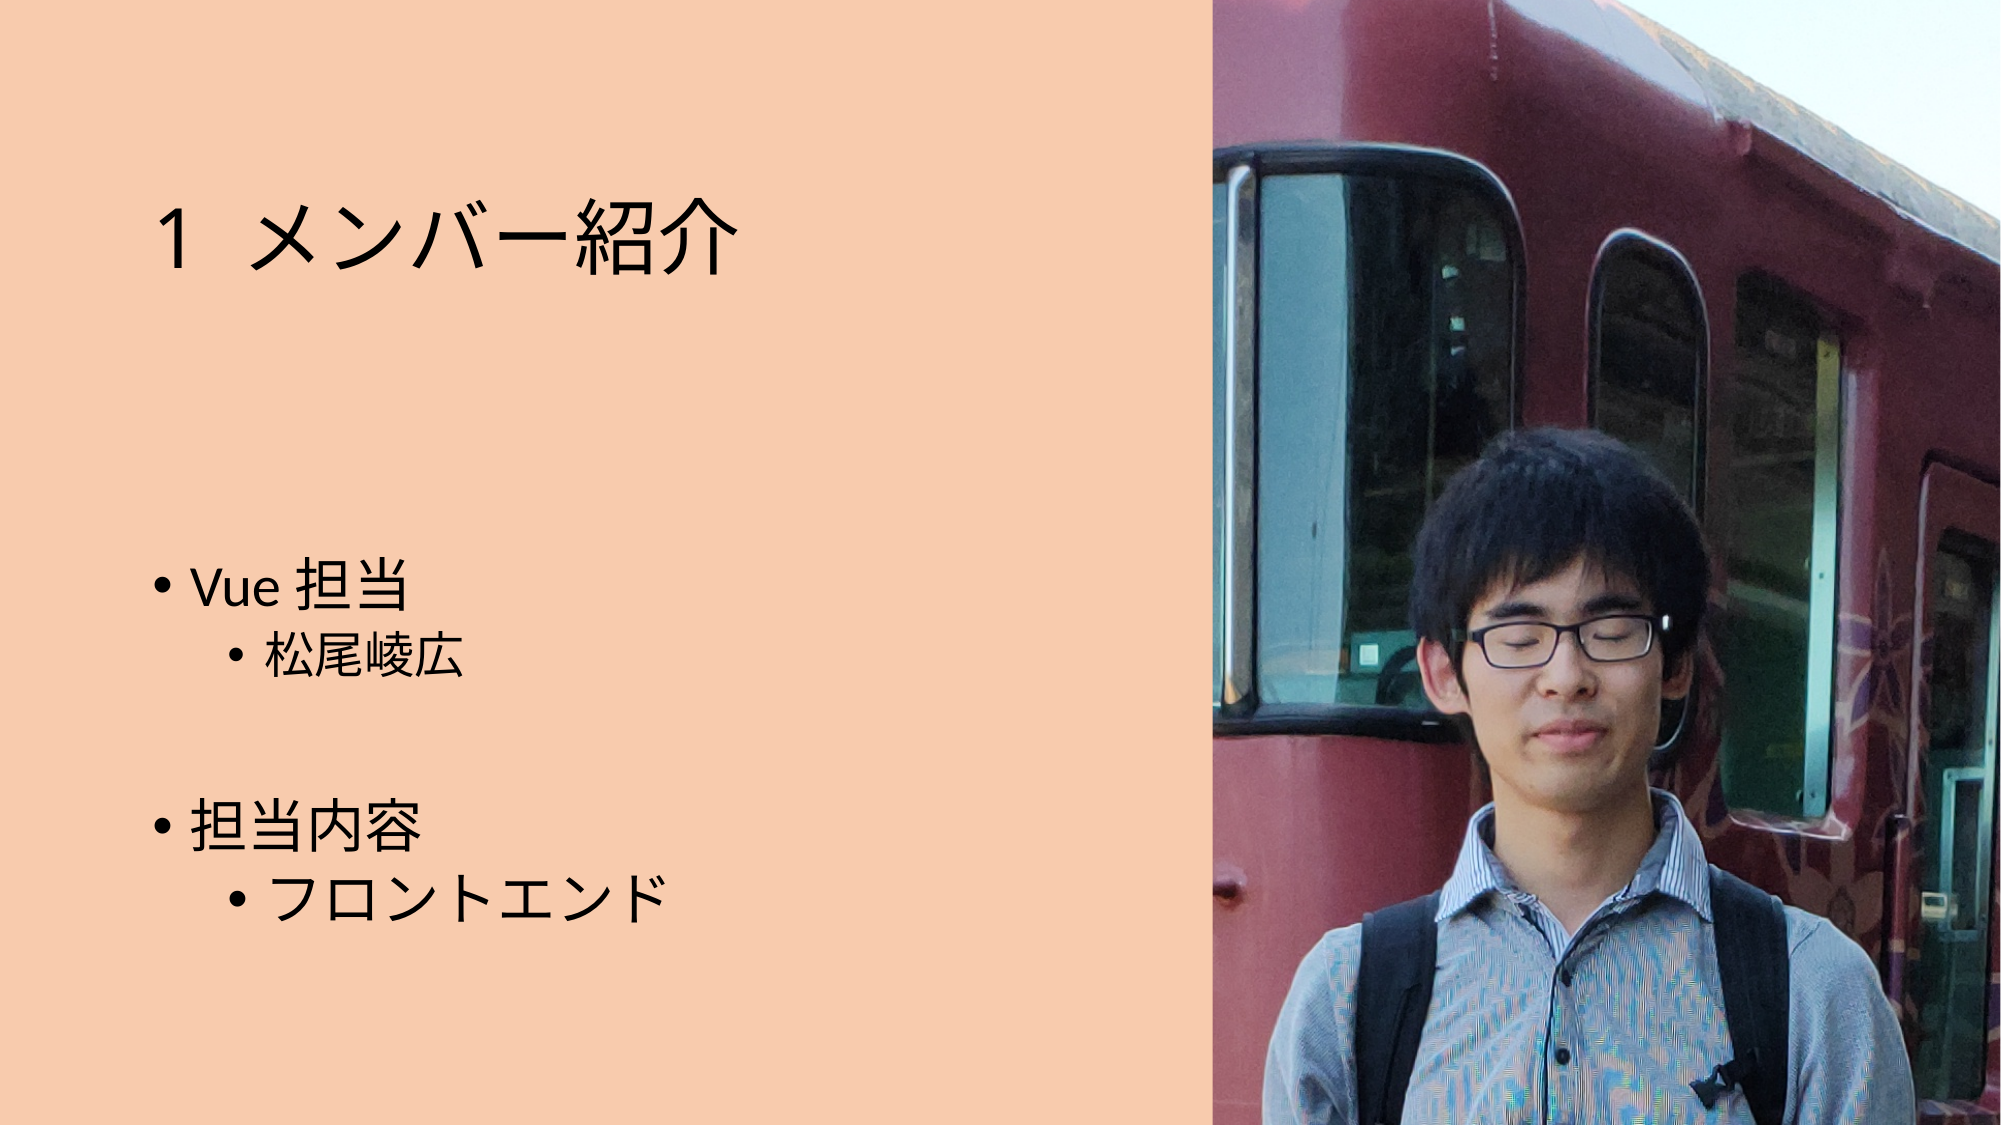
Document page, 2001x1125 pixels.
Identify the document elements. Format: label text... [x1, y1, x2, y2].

text_box [0, 0, 1212, 1125]
title 1 メンバー紹介 [137, 118, 1122, 365]
picture [1212, 0, 2001, 1125]
list Vue担当 松尾崚広 担当内容 フロントエンド [137, 394, 1122, 1007]
